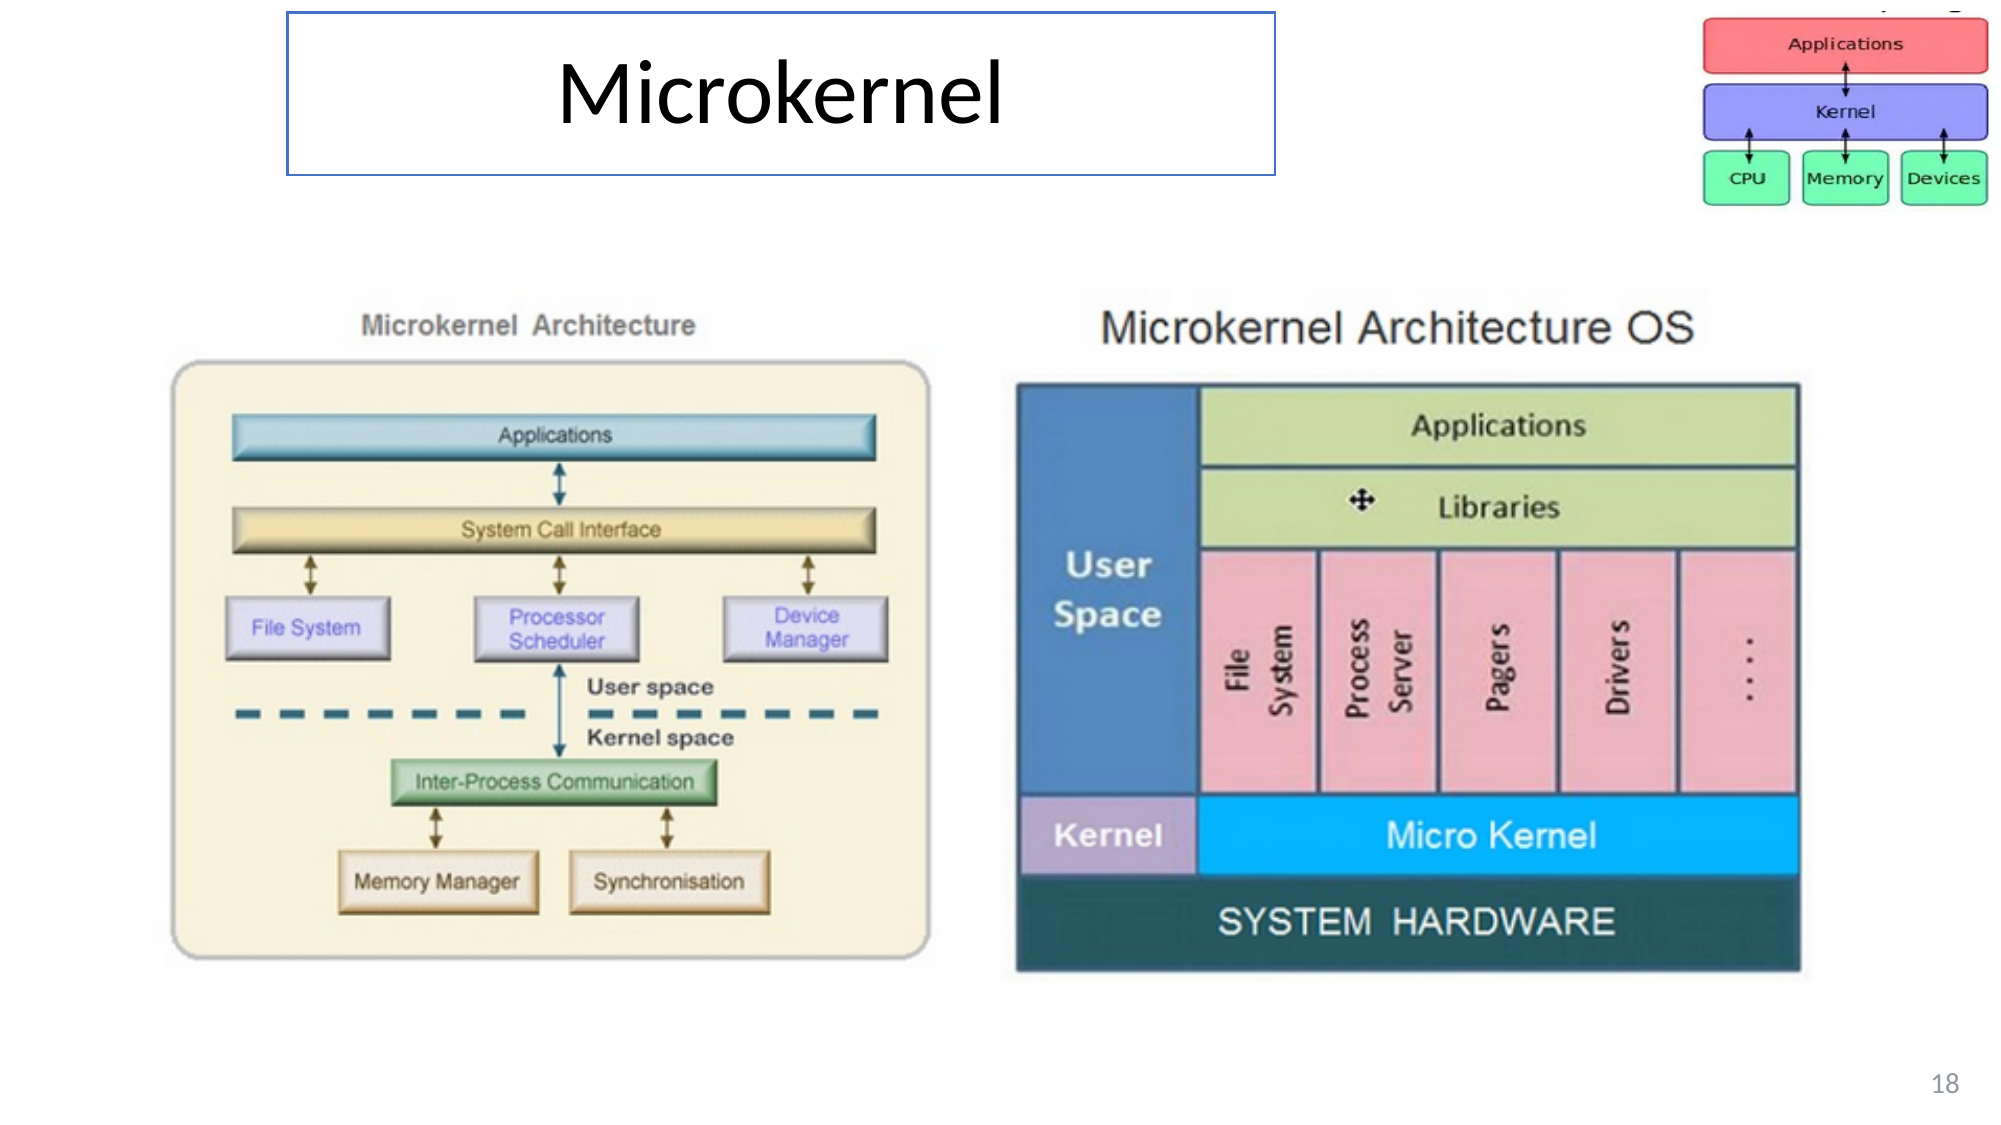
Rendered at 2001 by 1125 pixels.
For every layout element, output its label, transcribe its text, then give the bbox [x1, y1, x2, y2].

picture [149, 278, 1813, 985]
title Microkernel [286, 11, 1276, 176]
picture [1690, 11, 2000, 212]
slide_number 18 [1650, 1052, 1975, 1113]
